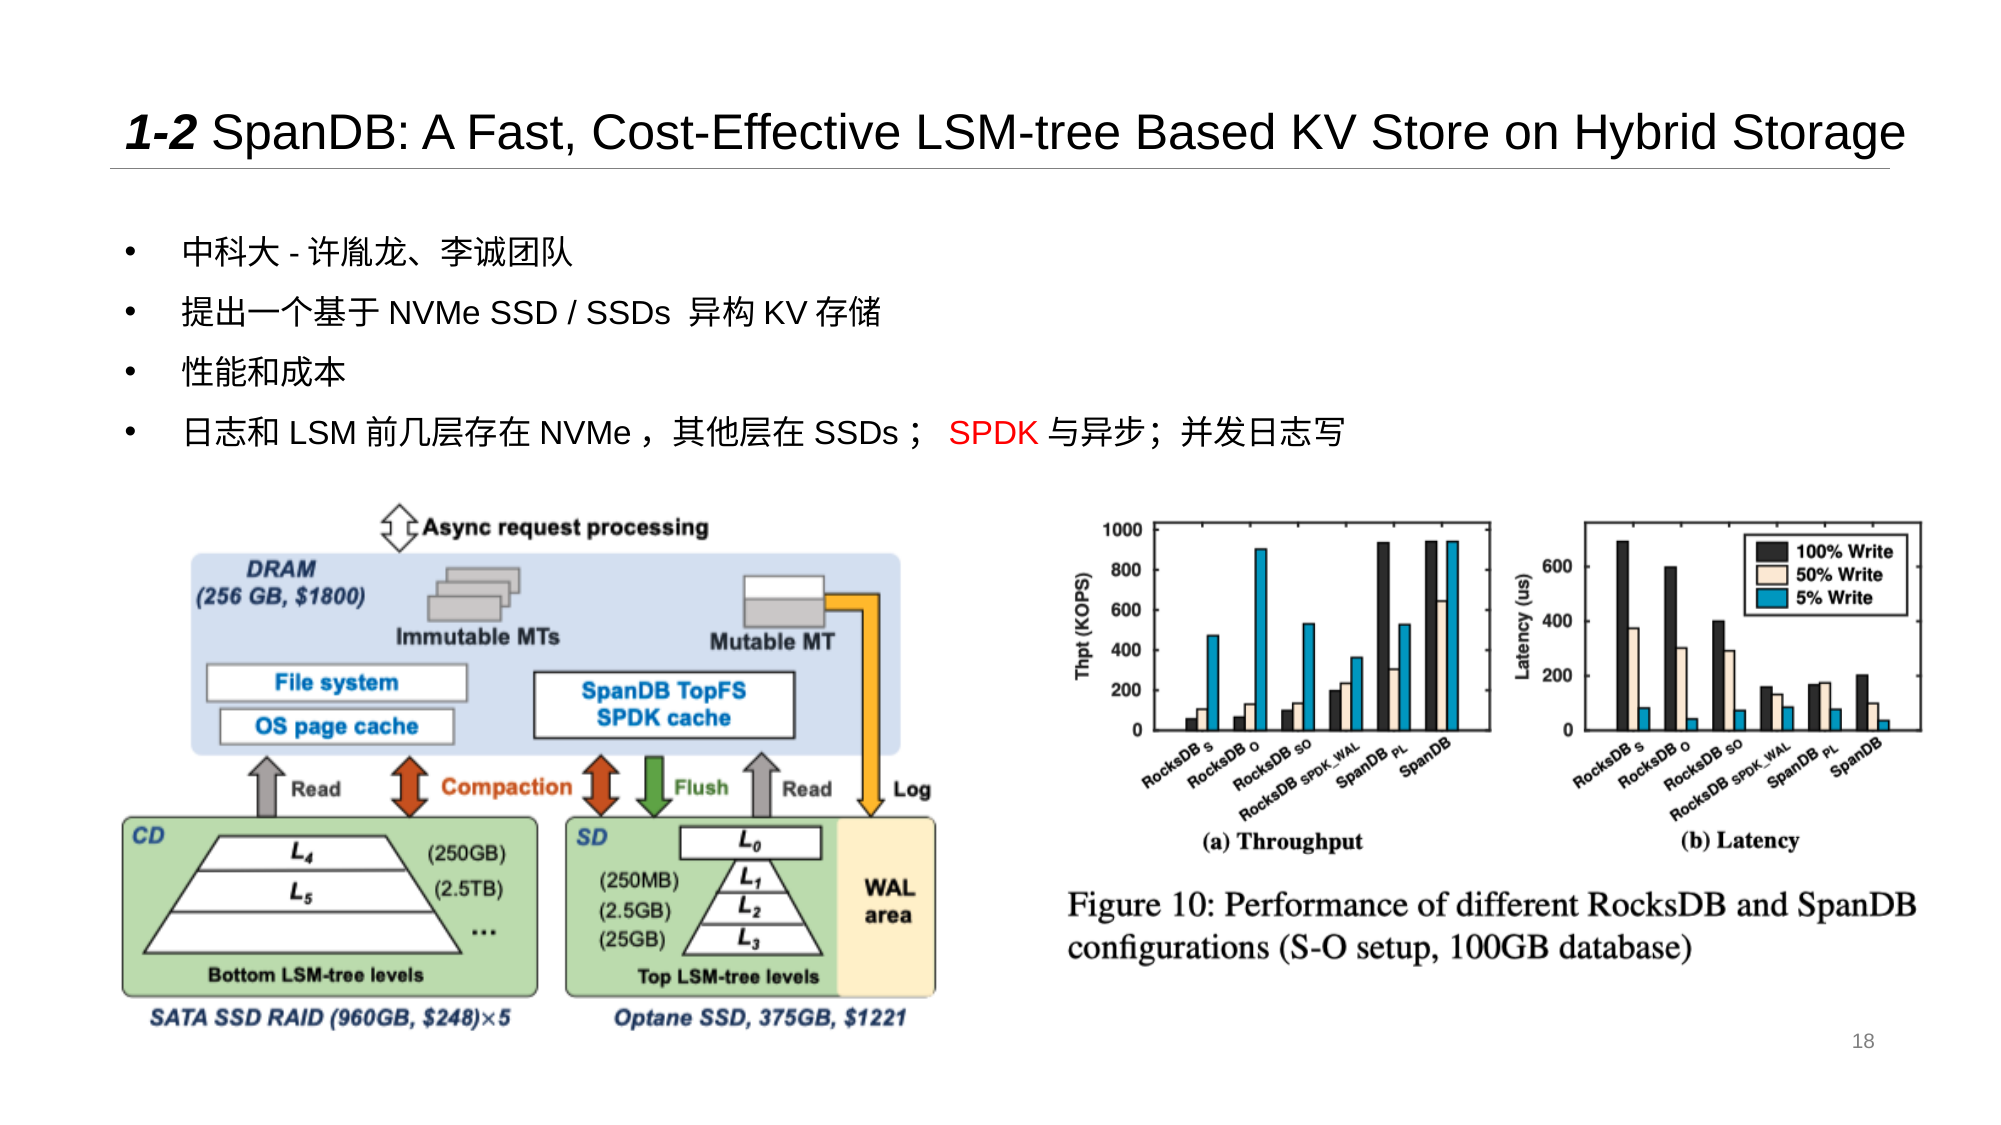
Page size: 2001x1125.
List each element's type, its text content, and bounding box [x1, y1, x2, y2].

title 1-2 SpanDB: A Fast, Cost-Effective LSM-tree Based KV Store on Hybrid Storage [109, 0, 1934, 169]
picture [112, 478, 955, 1058]
picture [1045, 507, 1934, 968]
slide_number 18 [1412, 1023, 1890, 1058]
text_box 中科大-许胤龙、李诚团队 提出一个基于NVMe SSD / SSDs 异构KV存储 性能和成本 日志和LSM前几层存在NVMe，其他层在SSDs；SPDK与异步；并发日志写 [109, 203, 1794, 459]
